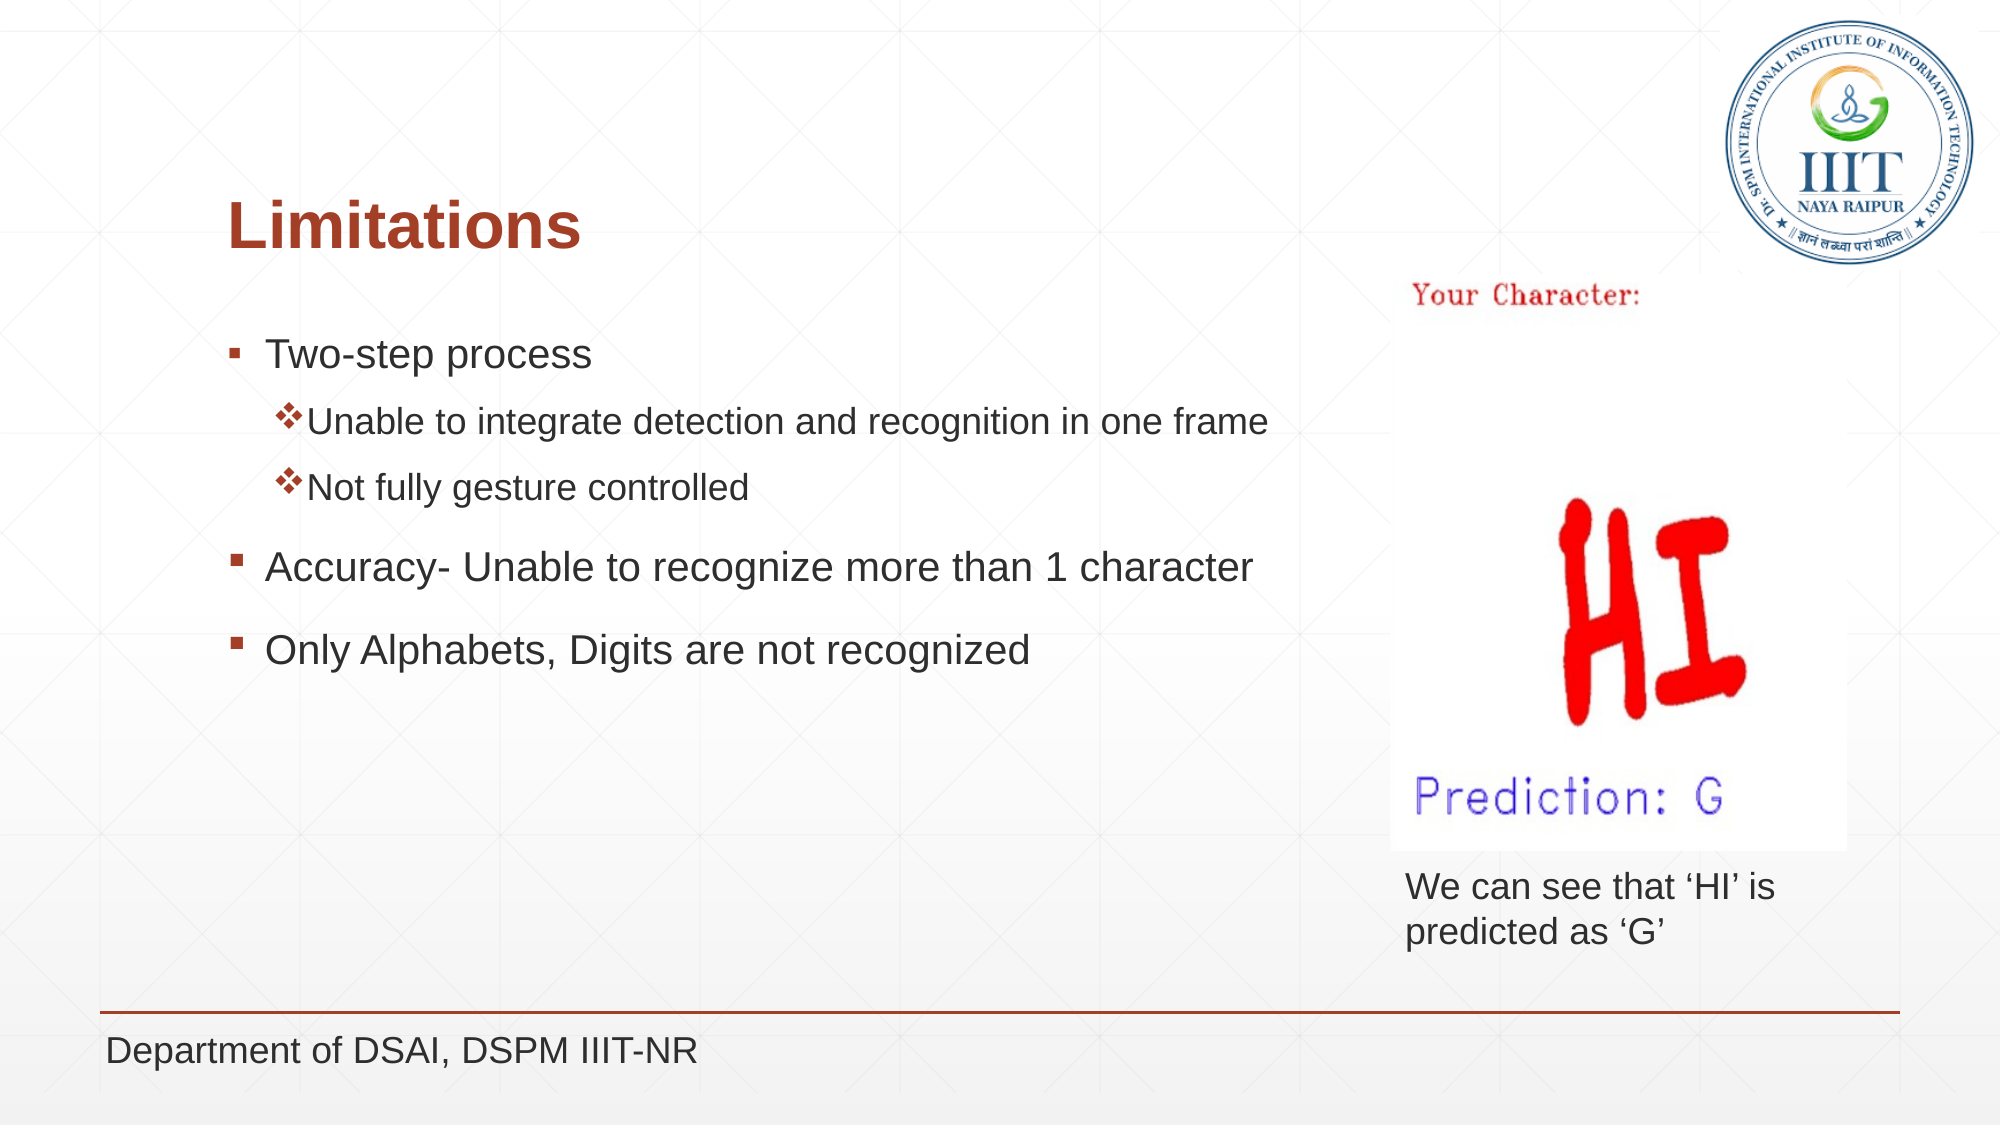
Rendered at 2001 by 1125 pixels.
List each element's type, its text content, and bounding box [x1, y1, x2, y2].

text_box We can see that ‘HI’ is predicted as ‘G’ [1390, 854, 1847, 960]
text_box Department of DSAI, DSPM IIIT-NR [90, 1018, 1488, 1079]
picture [1720, 15, 1979, 270]
list Two-step process Unable to integrate detection and recognition in one frame Not fully gesture controlled Accuracy- Unable to recognize more than 1 character Only Alphabets, Digits are not recognized [212, 324, 1788, 950]
title Limitations [212, 82, 1788, 271]
picture [1390, 274, 1847, 851]
